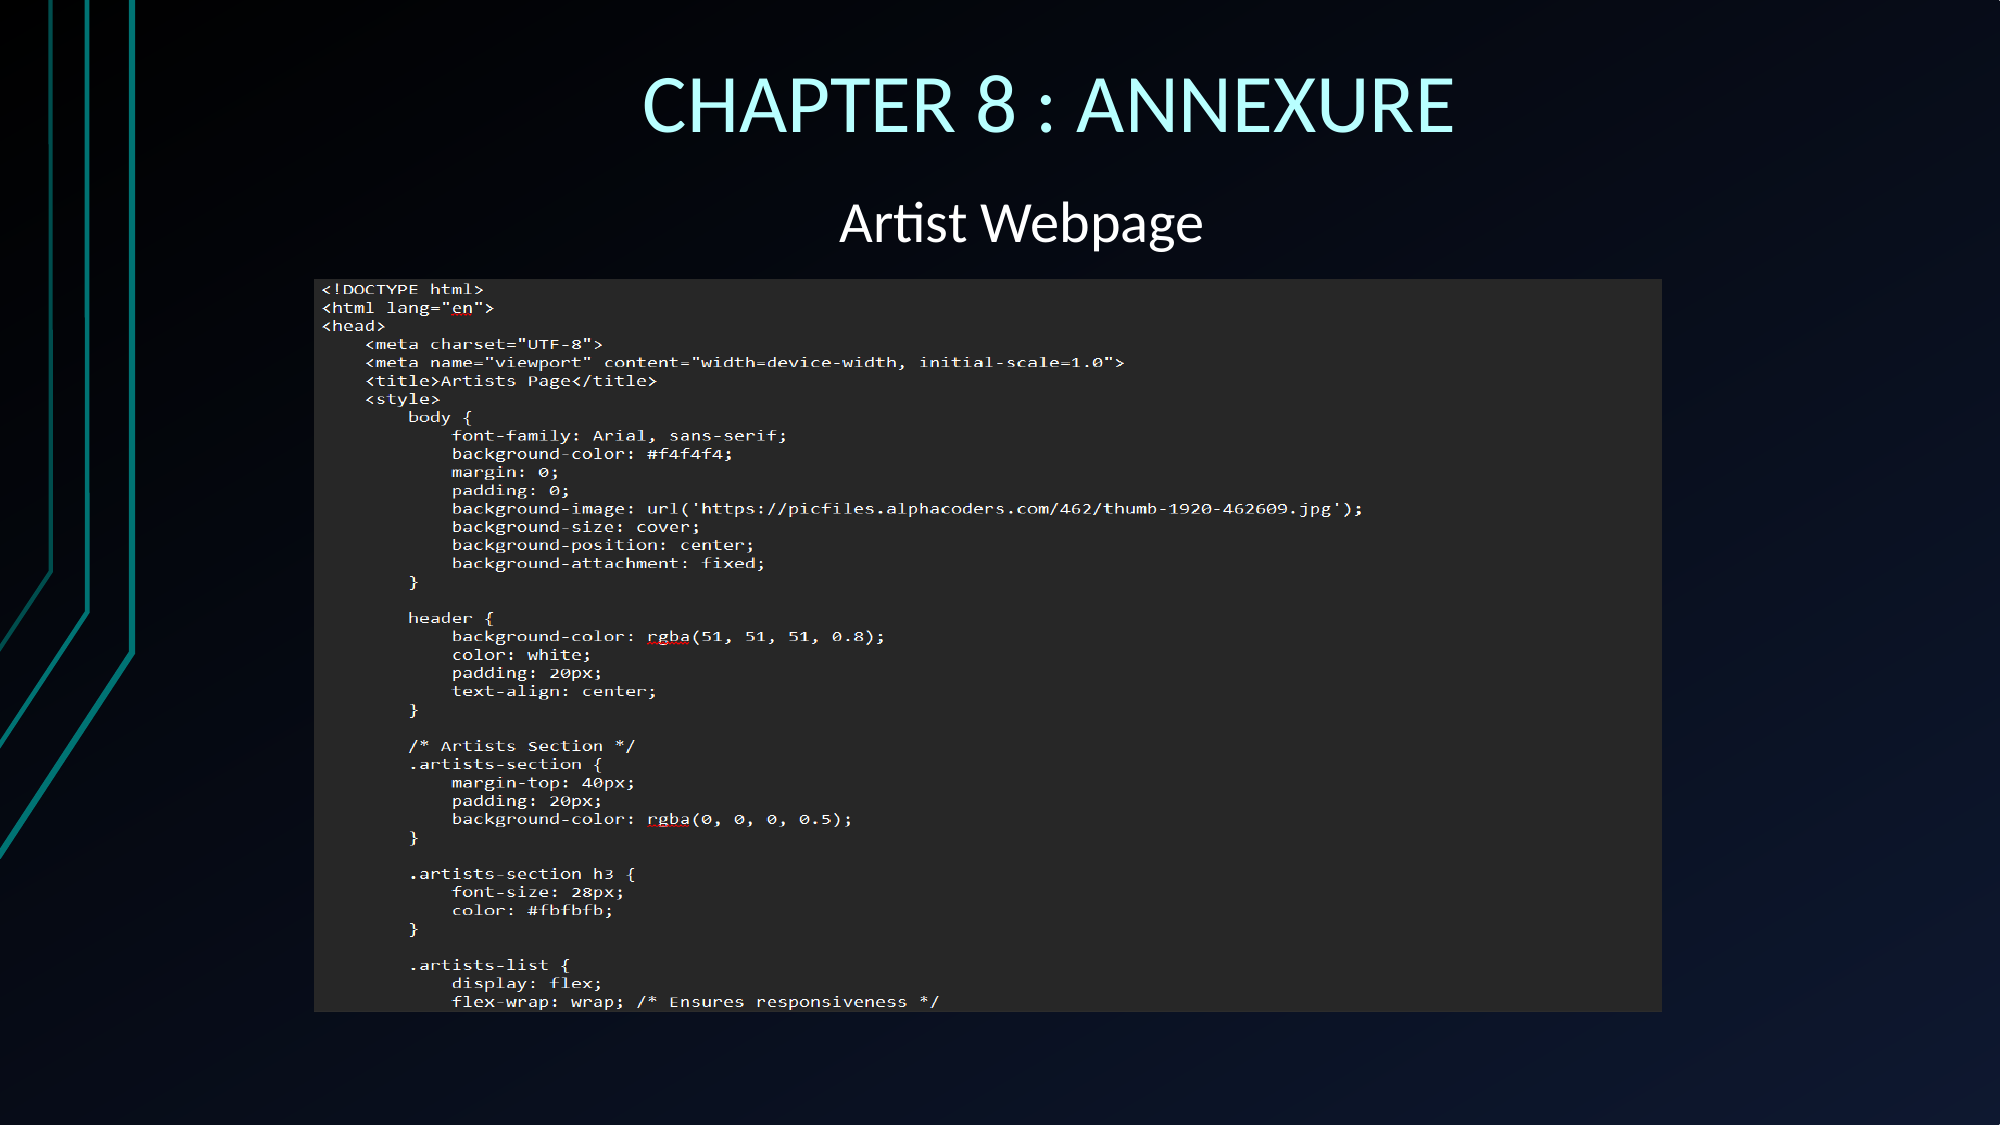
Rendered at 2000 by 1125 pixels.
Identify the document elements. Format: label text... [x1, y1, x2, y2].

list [314, 278, 1662, 1012]
title CHAPTER 8 : ANNEXURE [199, 45, 1900, 161]
text_box Artist Webpage [824, 177, 1220, 262]
